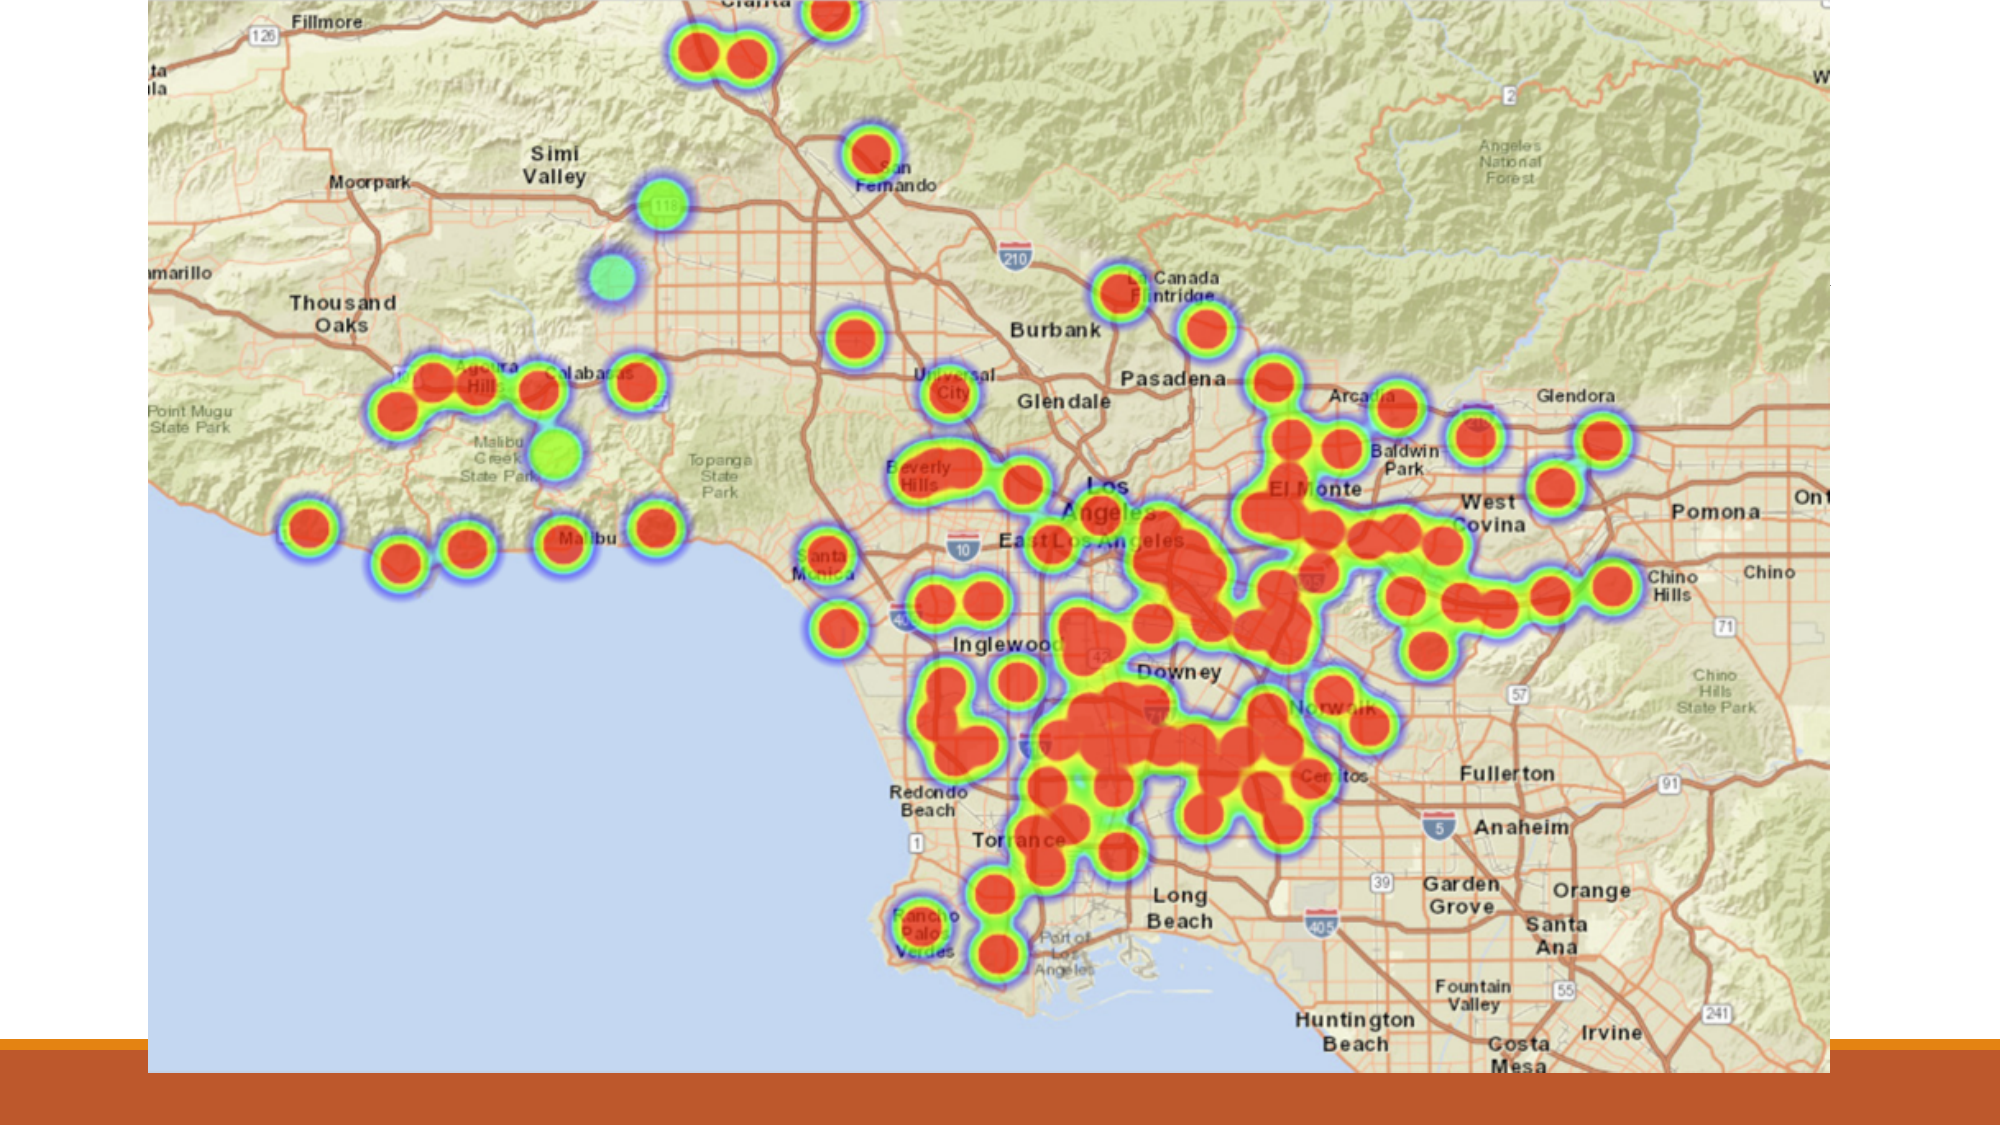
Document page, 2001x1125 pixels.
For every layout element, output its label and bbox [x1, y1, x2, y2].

list [147, 0, 1831, 1074]
